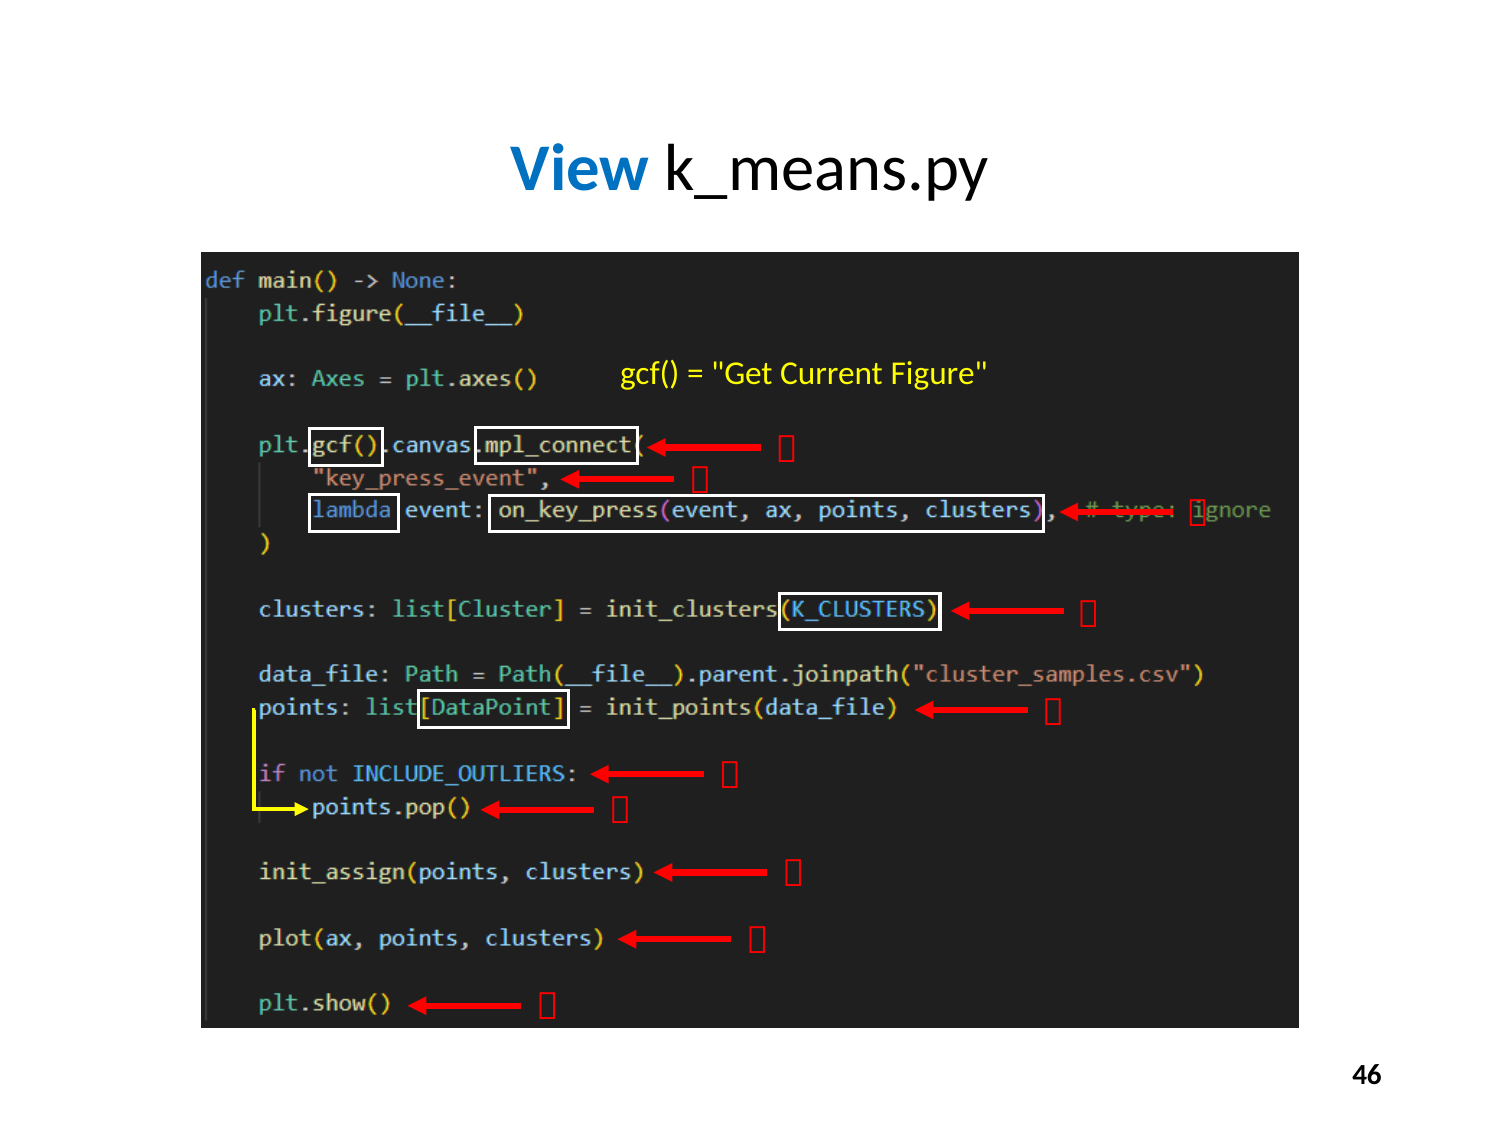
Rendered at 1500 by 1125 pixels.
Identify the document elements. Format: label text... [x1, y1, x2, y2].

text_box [617, 908, 795, 969]
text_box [950, 582, 1126, 643]
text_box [560, 448, 738, 510]
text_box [254, 709, 309, 810]
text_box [646, 417, 824, 478]
title View k_means.py [103, 59, 1397, 278]
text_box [407, 974, 585, 1036]
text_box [480, 778, 658, 840]
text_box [589, 743, 767, 804]
slide_number 46 [1059, 1042, 1397, 1103]
picture [201, 252, 1299, 1029]
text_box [1059, 481, 1235, 543]
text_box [914, 680, 1090, 741]
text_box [653, 841, 831, 903]
